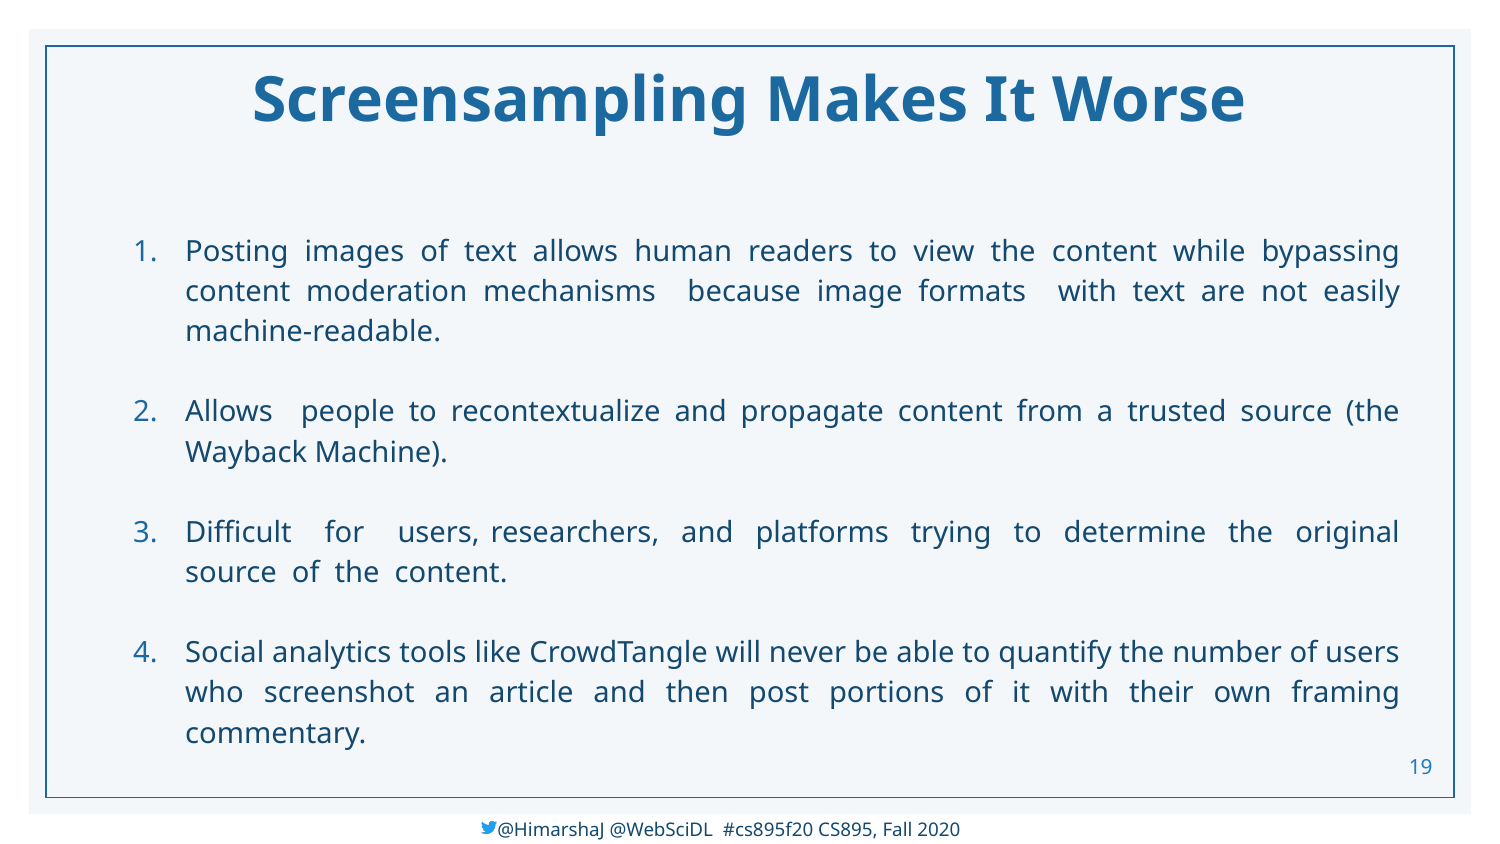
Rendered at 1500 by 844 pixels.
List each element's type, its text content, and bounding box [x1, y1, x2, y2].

slide_number ‹#› [1309, 720, 1444, 788]
picture [481, 821, 497, 834]
list Posting images of text allows human readers to view the content while bypassing content moderation mechanisms because image formats with text are not easily machine-readable. Allows people to recontextualize and propagate content from a trusted source (the Wayback Machine). Difficult for users, researchers, and platforms trying to determine the original source of the content. Social analytics tools like CrowdTangle will never be able to quantify the number of users who screenshot an article and then post portions of it with their own framing commentary. [99, 221, 1413, 680]
title Screensampling Makes It Worse [45, 16, 1455, 186]
